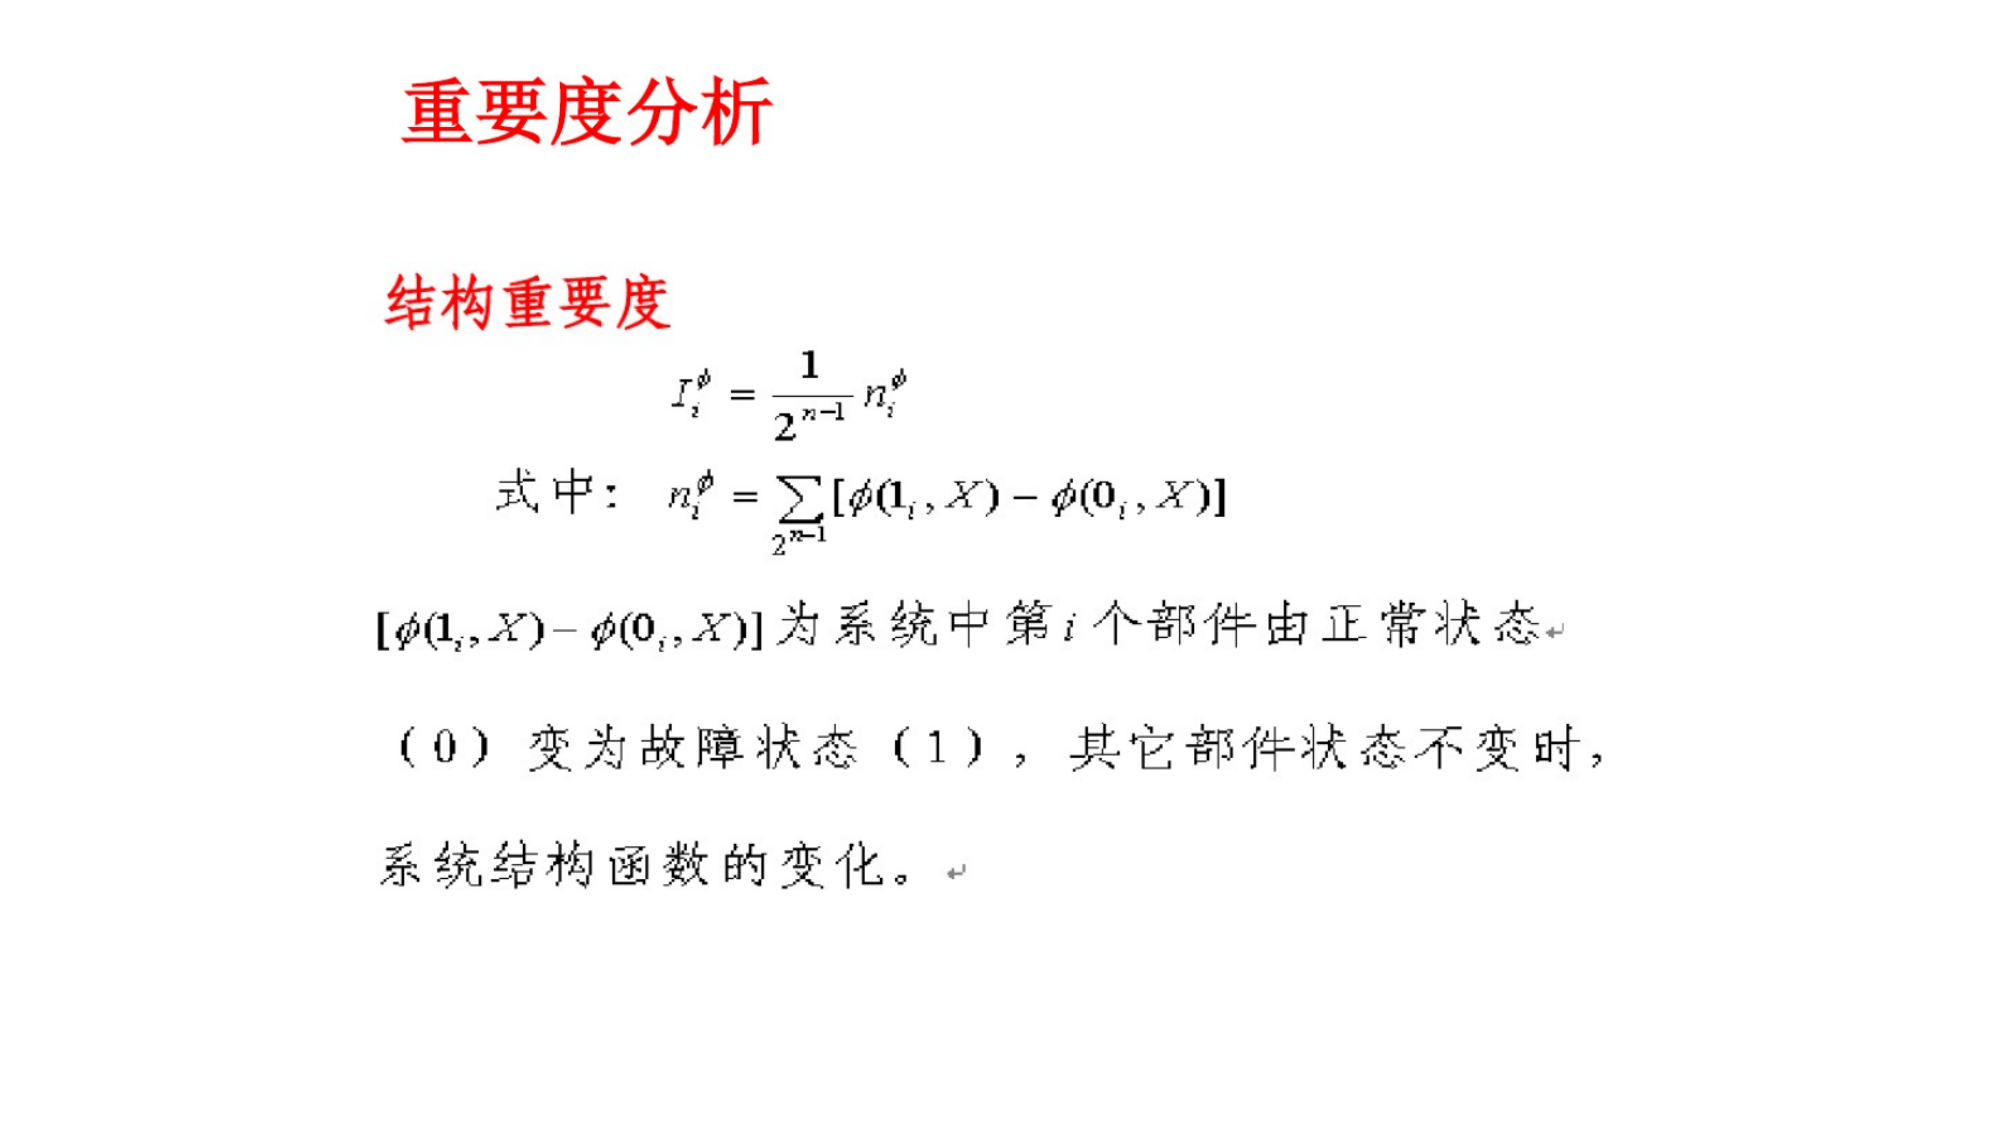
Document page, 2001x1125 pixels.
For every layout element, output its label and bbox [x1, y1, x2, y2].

picture [399, 71, 788, 155]
picture [287, 262, 1675, 902]
